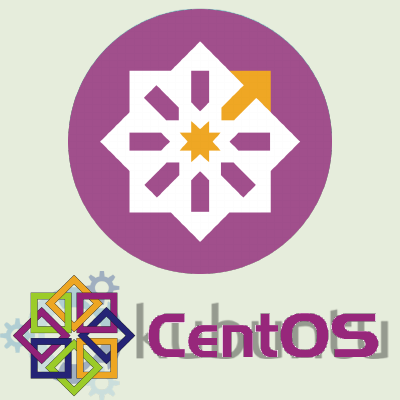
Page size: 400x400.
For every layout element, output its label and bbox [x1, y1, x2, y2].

text_box [0, 0, 400, 400]
